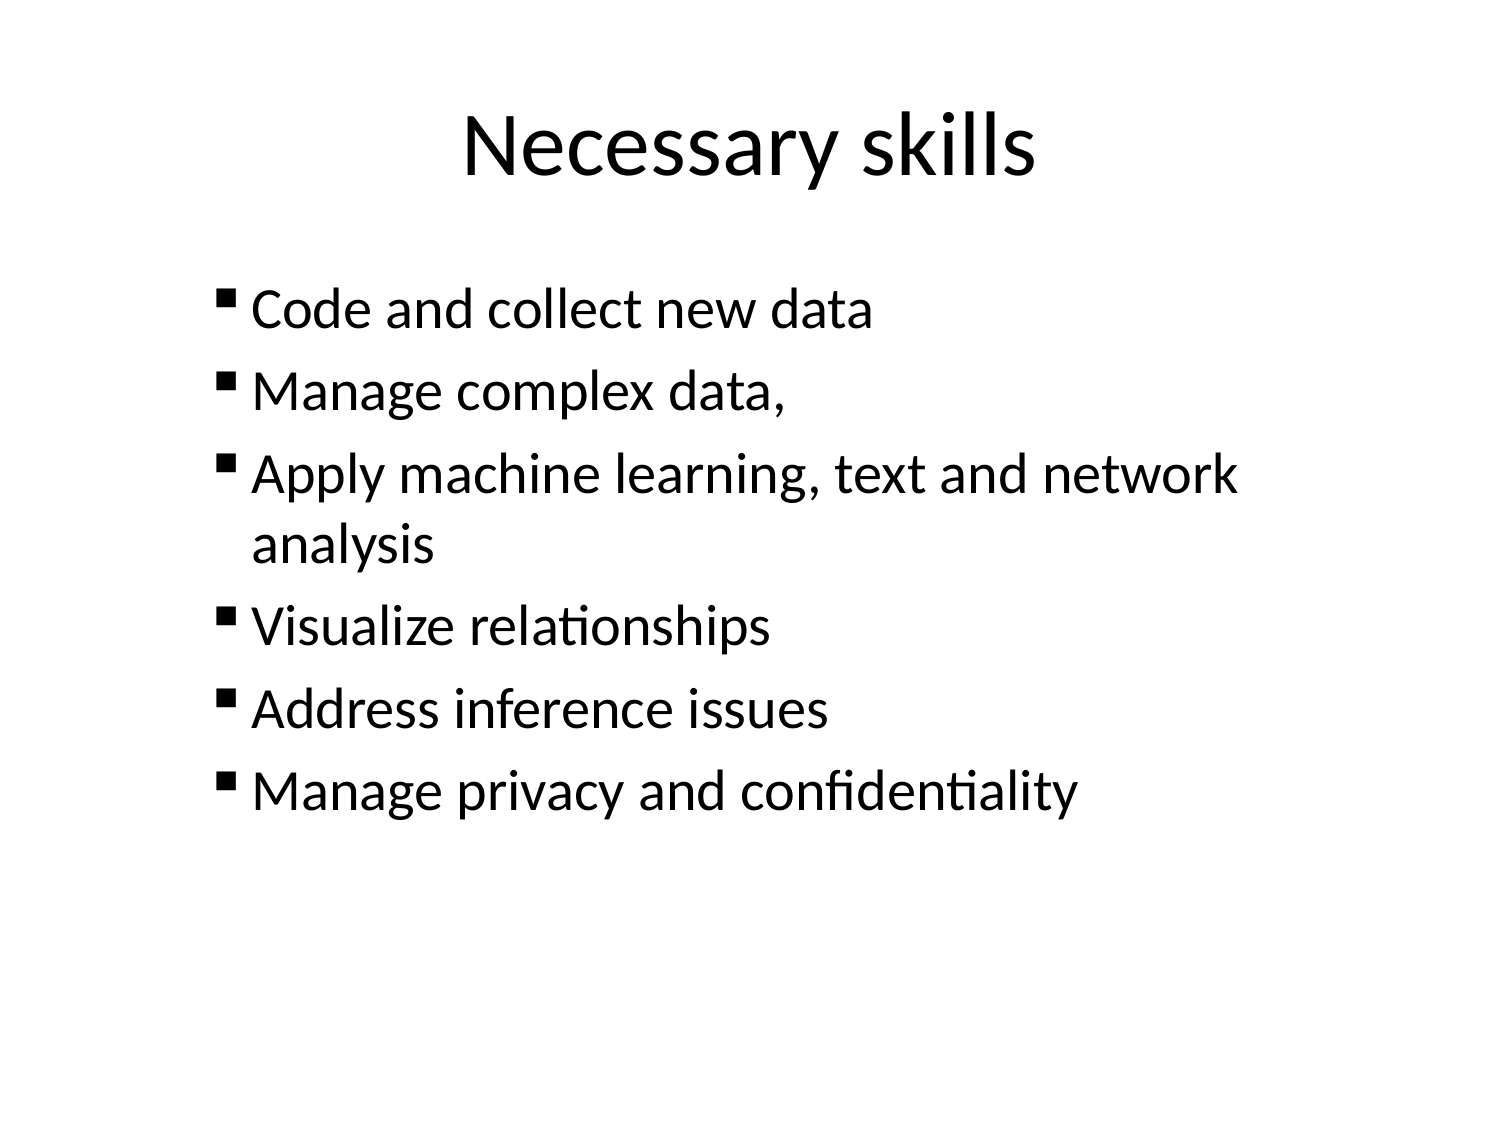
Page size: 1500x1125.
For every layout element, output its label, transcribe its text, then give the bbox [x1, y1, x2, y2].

title Necessary skills [74, 44, 1426, 234]
list Code and collect new data Manage complex data, Apply machine learning, text and network analysis Visualize relationships Address inference issues Manage privacy and confidentiality [74, 261, 1426, 1006]
